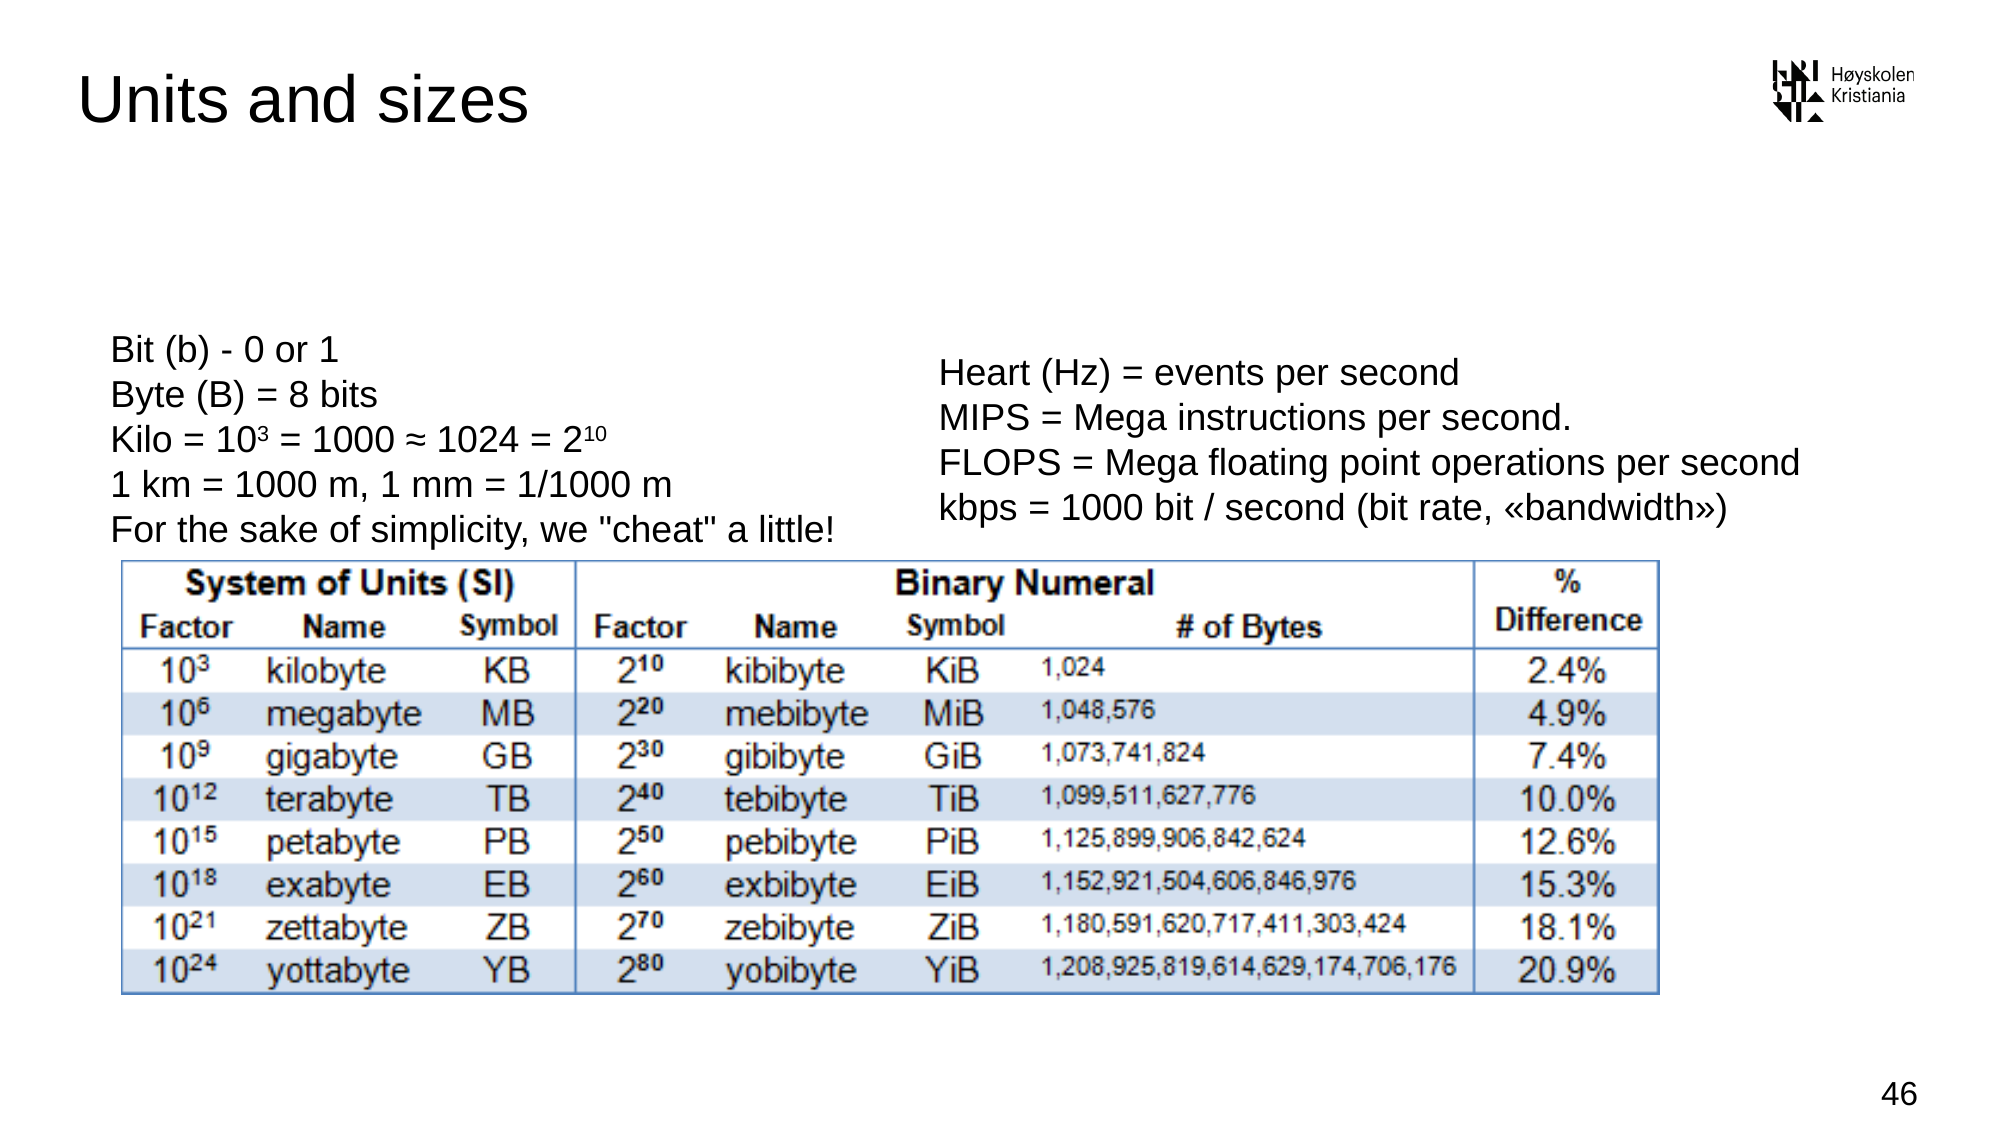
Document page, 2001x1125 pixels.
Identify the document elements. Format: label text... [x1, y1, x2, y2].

text_box Heart (Hz) = events per second MIPS = Mega instructions per second. FLOPS = Mega floating point operations per second kbps = 1000 bit / second (bit rate, «bandwidth») [923, 340, 1924, 536]
text_box Bit (b) - 0 or 1 Byte (B) = 8 bits Kilo = 103 = 1000 ≈ 1024 = 210 1 km = 1000 m, 1 mm = 1/1000 m For the sake of simplicity, we "cheat" a little! [95, 317, 1096, 558]
title Units and sizes [62, 57, 1704, 275]
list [121, 560, 1660, 995]
